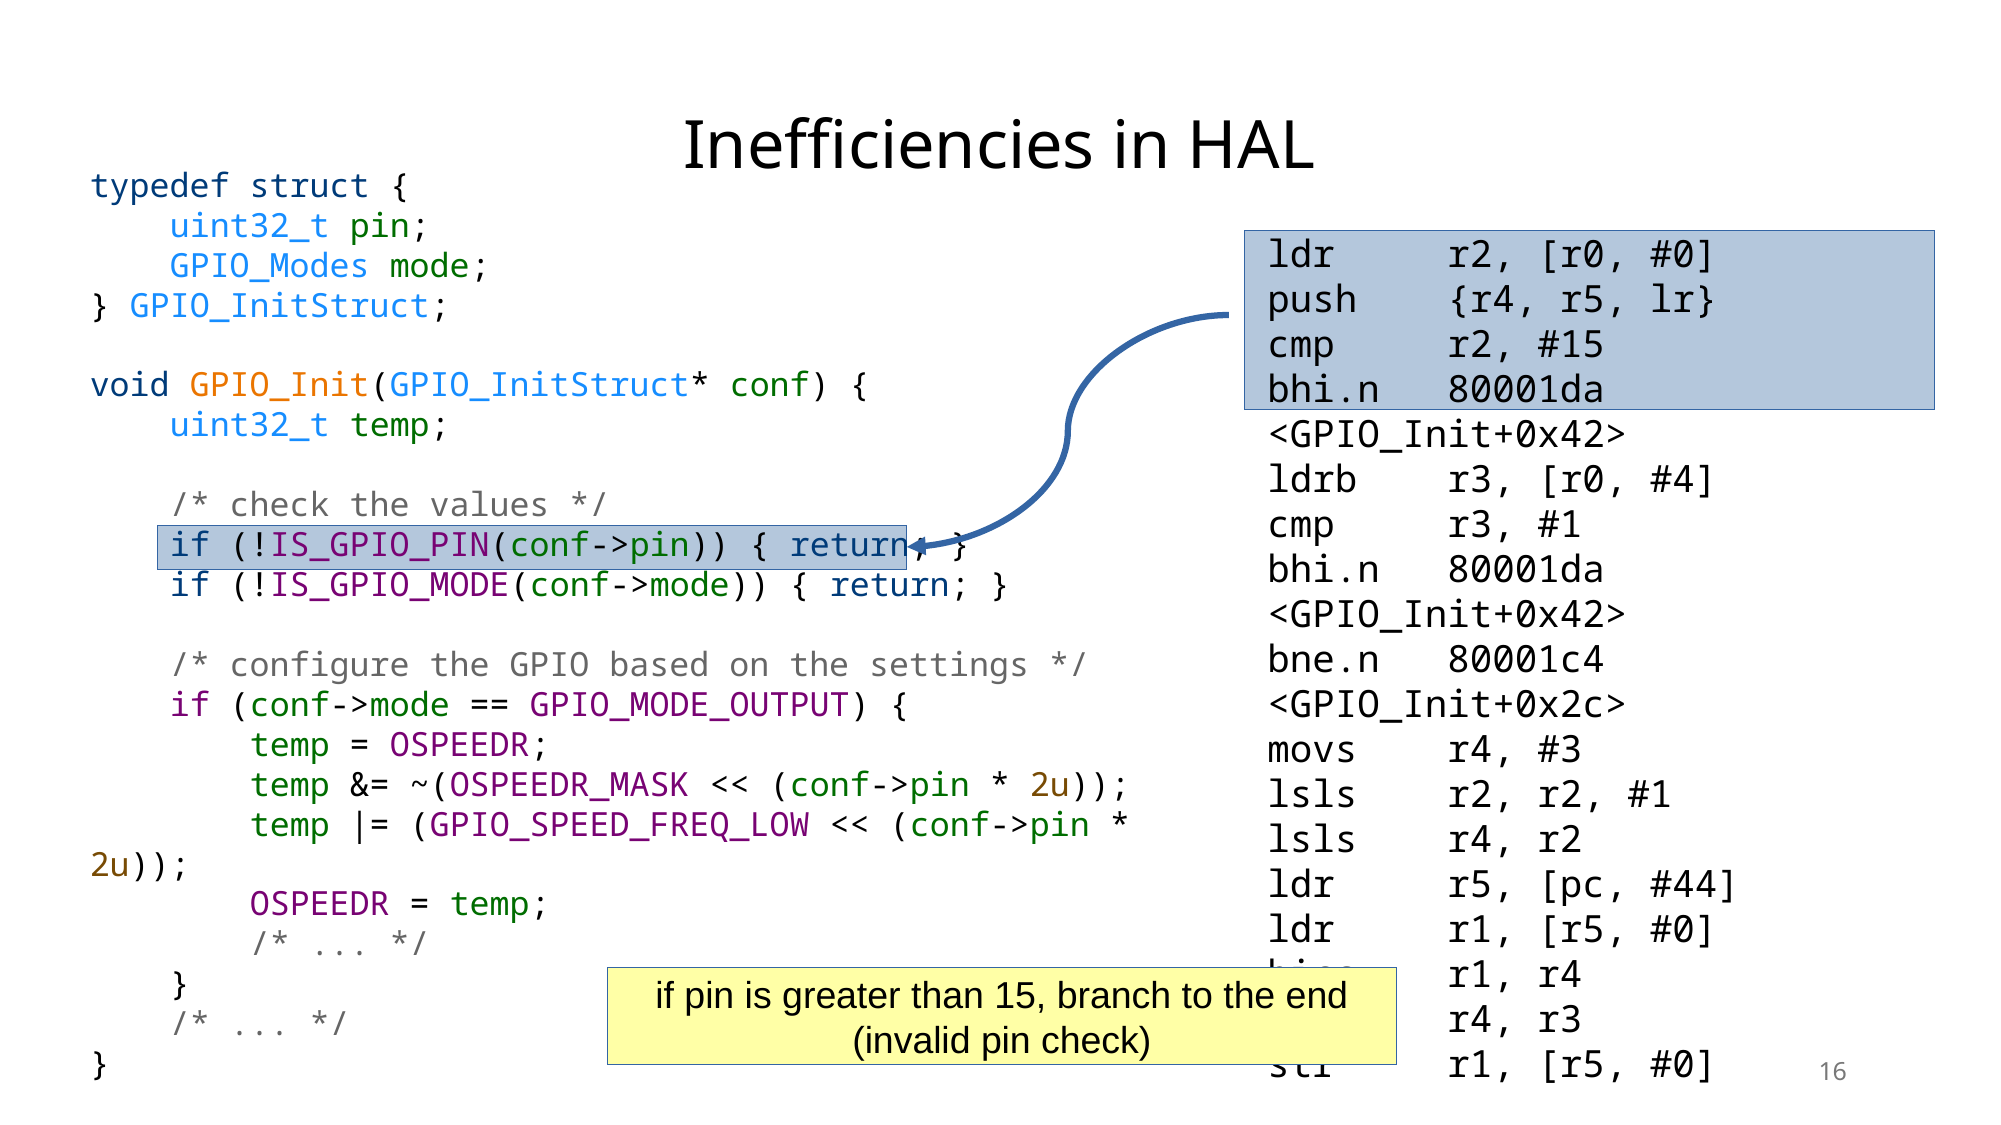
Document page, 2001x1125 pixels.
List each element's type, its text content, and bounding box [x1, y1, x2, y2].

text_box Inefficiencies in HAL [317, 103, 1683, 270]
text_box ldr r2, [r0, #0] push {r4, r5, lr} cmp r2, #15 bhi.n 80001da <GPIO_Init+0x42> ldrb r3, [r0, #4] cmp r3, #1 bhi.n 80001da <GPIO_Init+0x42> bne.n 80001c4 <GPIO_Init+0x2c> movs r4, #3 lsls r2, r2, #1 lsls r4, r2 ldr r5, [pc, #44] ldr r1, [r5, #0] bics r1, r4 movs r4, r3 str r1, [r5, #0] [1252, 222, 1950, 448]
slide_number 16 [1412, 1042, 1862, 1102]
text_box [1244, 270, 1252, 410]
text_box if pin is greater than 15, branch to the end (invalid pin check) [607, 967, 1397, 1065]
text_box typedef struct { uint32_t pin; GPIO_Modes mode; } GPIO_InitStruct; void GPIO_Init(GPIO_InitStruct* conf) { uint32_t temp; /* check the values */ if (!IS_GPIO_PIN(conf->pin)) { return; } if (!IS_GPIO_MODE(conf->mode)) { return; } /* configure the GPIO based on the settings */ if (conf->mode == GPIO_MODE_OUTPUT) { temp = OSPEEDR; temp &= ~(OSPEEDR_MASK << (conf->pin * 2u)); temp |= (GPIO_SPEED_FREQ_LOW << (conf->pin * 2u)); OSPEEDR = temp; /* ... */ } /* ... */ } [75, 156, 1200, 1012]
text_box [906, 314, 1229, 553]
